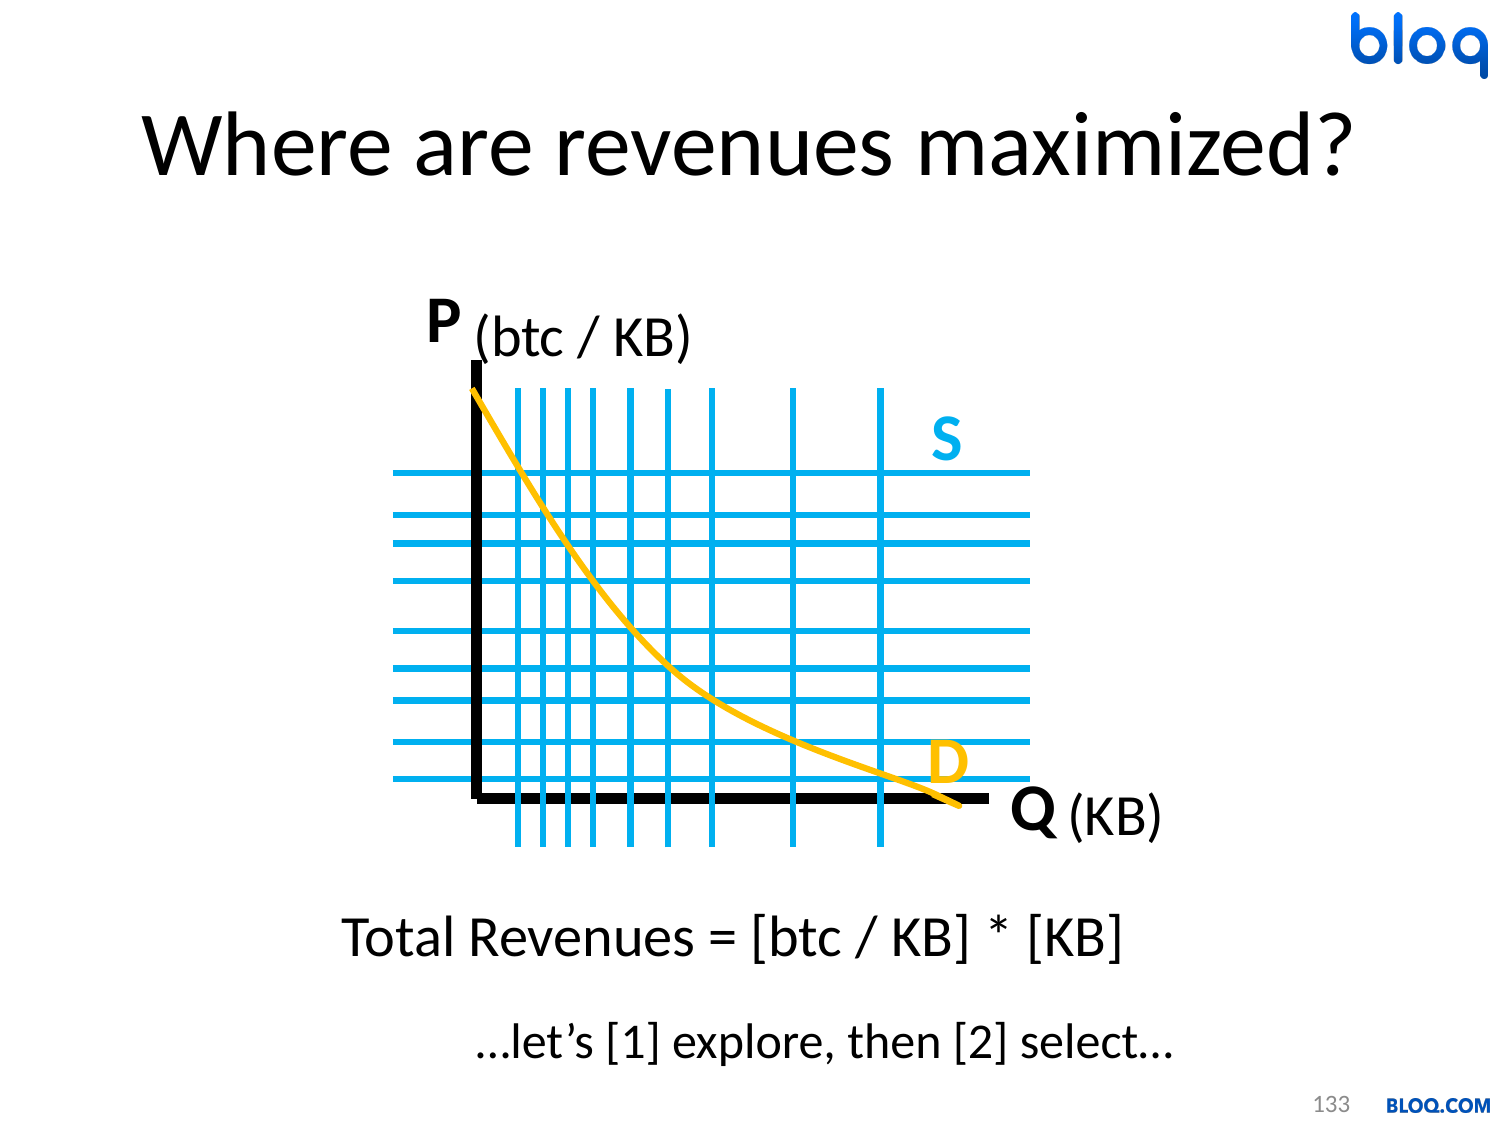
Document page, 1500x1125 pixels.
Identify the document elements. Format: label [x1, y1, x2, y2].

title [75, 45, 1425, 233]
slide_number [1015, 1072, 1366, 1125]
text_box [461, 1001, 1189, 1076]
text_box [392, 268, 1180, 855]
picture [1351, 12, 1488, 79]
picture [1387, 1098, 1490, 1113]
text_box [326, 891, 1140, 976]
